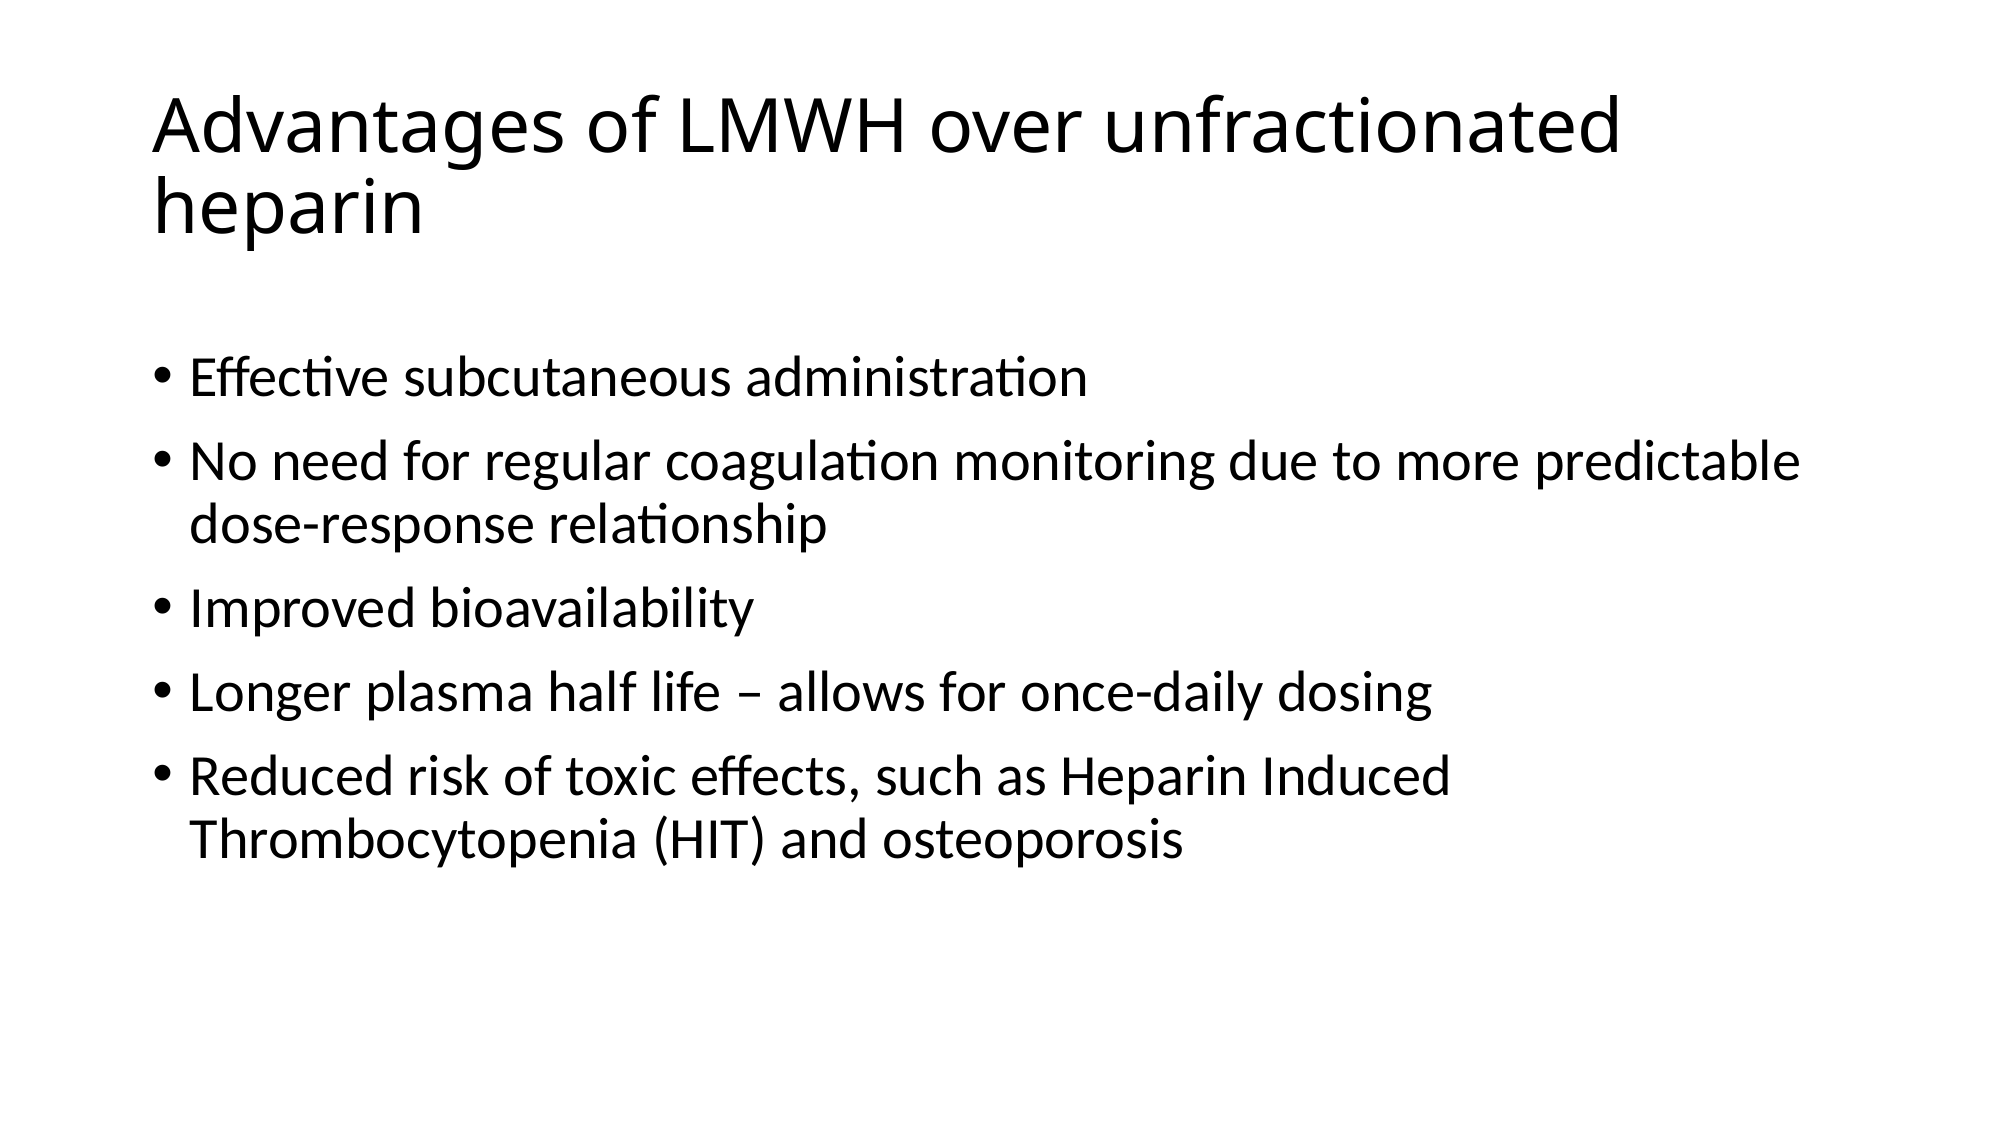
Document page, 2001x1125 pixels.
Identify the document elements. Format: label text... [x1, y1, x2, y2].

title Advantages of LMWH over unfractionated heparin [137, 59, 1863, 278]
list Effective subcutaneous administration No need for regular coagulation monitoring due to more predictable dose-response relationship Improved bioavailability Longer plasma half life – allows for once-daily dosing Reduced risk of toxic effects, such as Heparin Induced Thrombocytopenia (HIT) and osteoporosis [137, 339, 1909, 1033]
